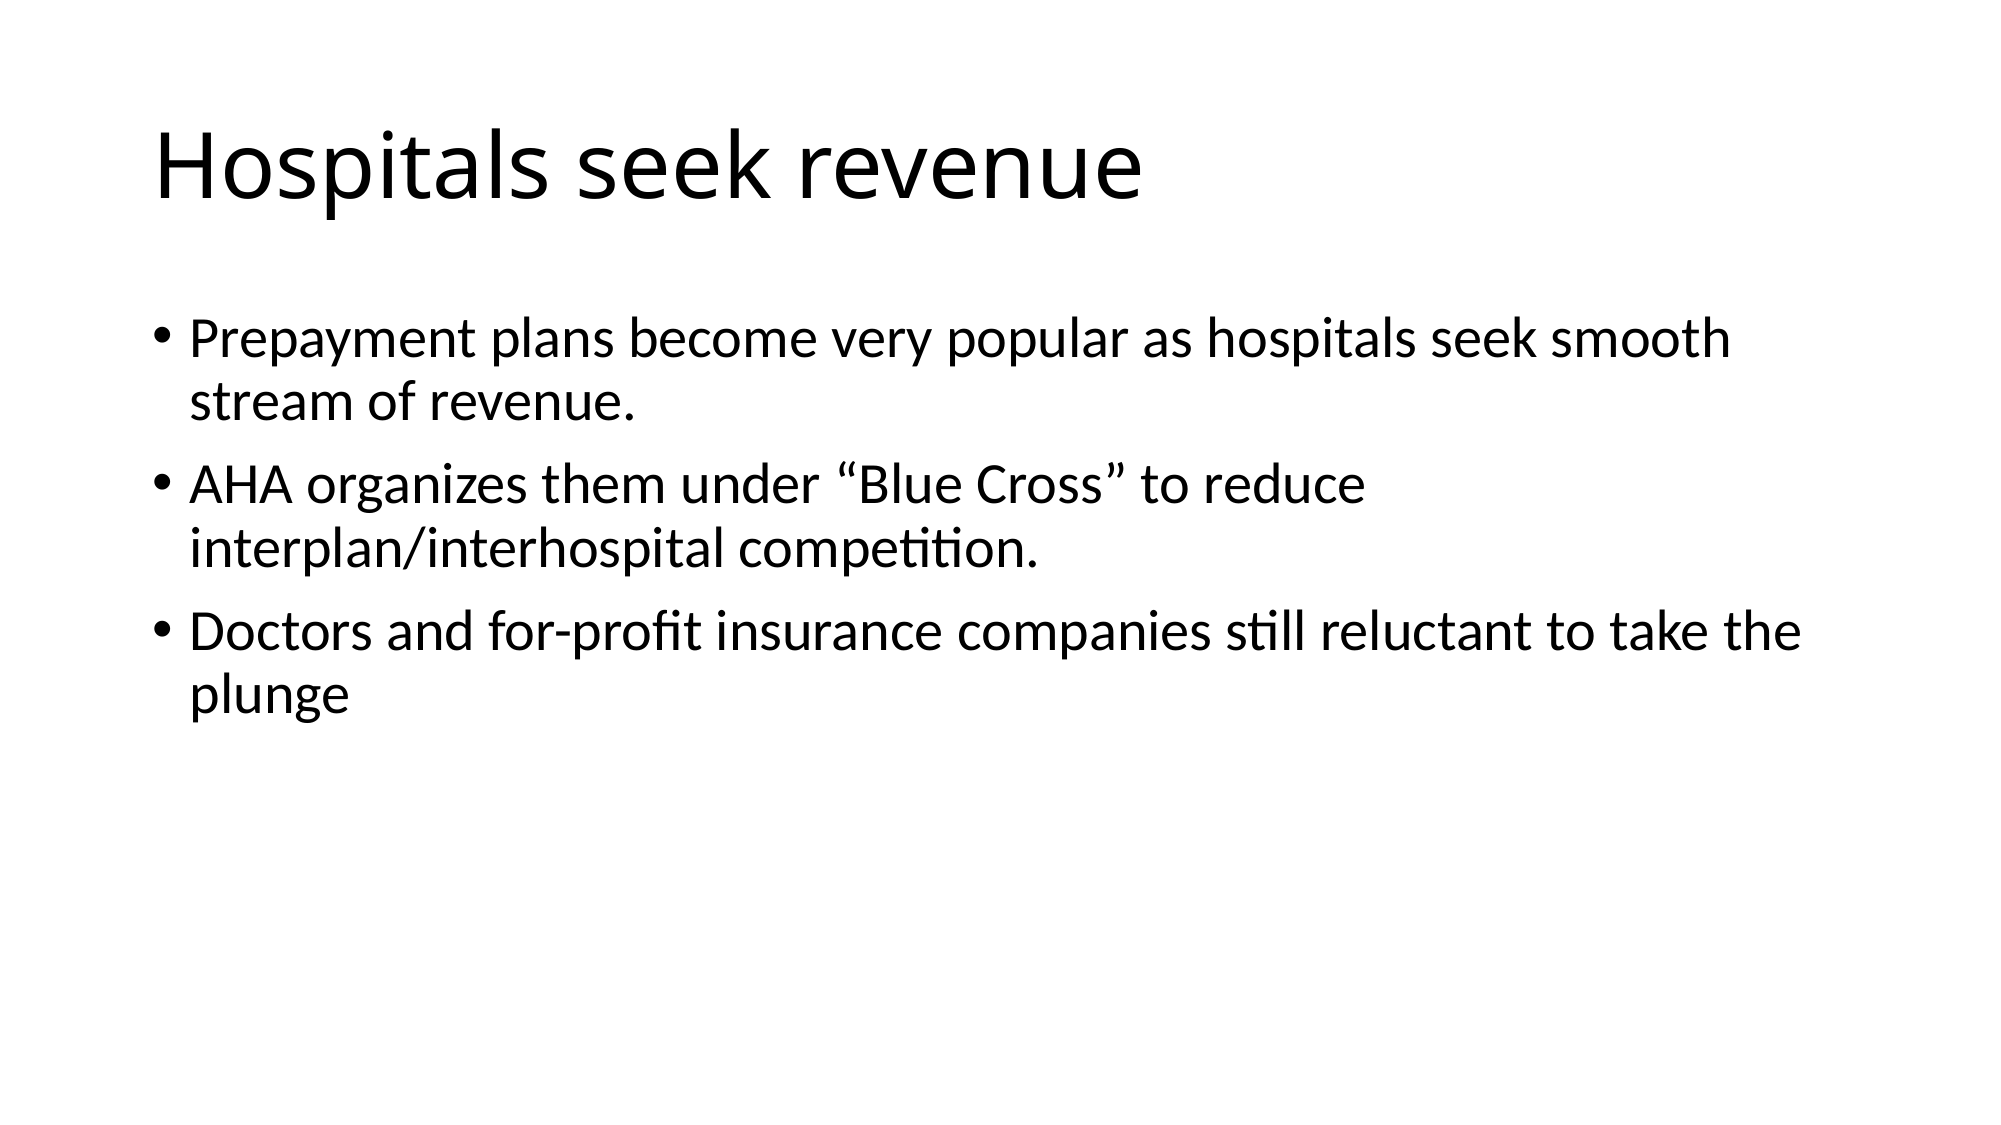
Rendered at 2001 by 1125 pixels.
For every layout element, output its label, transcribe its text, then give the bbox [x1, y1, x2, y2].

list Prepayment plans become very popular as hospitals seek smooth stream of revenue. AHA organizes them under “Blue Cross” to reduce interplan/interhospital competition. Doctors and for-profit insurance companies still reluctant to take the plunge [137, 299, 1863, 1014]
title Hospitals seek revenue [137, 59, 1863, 278]
